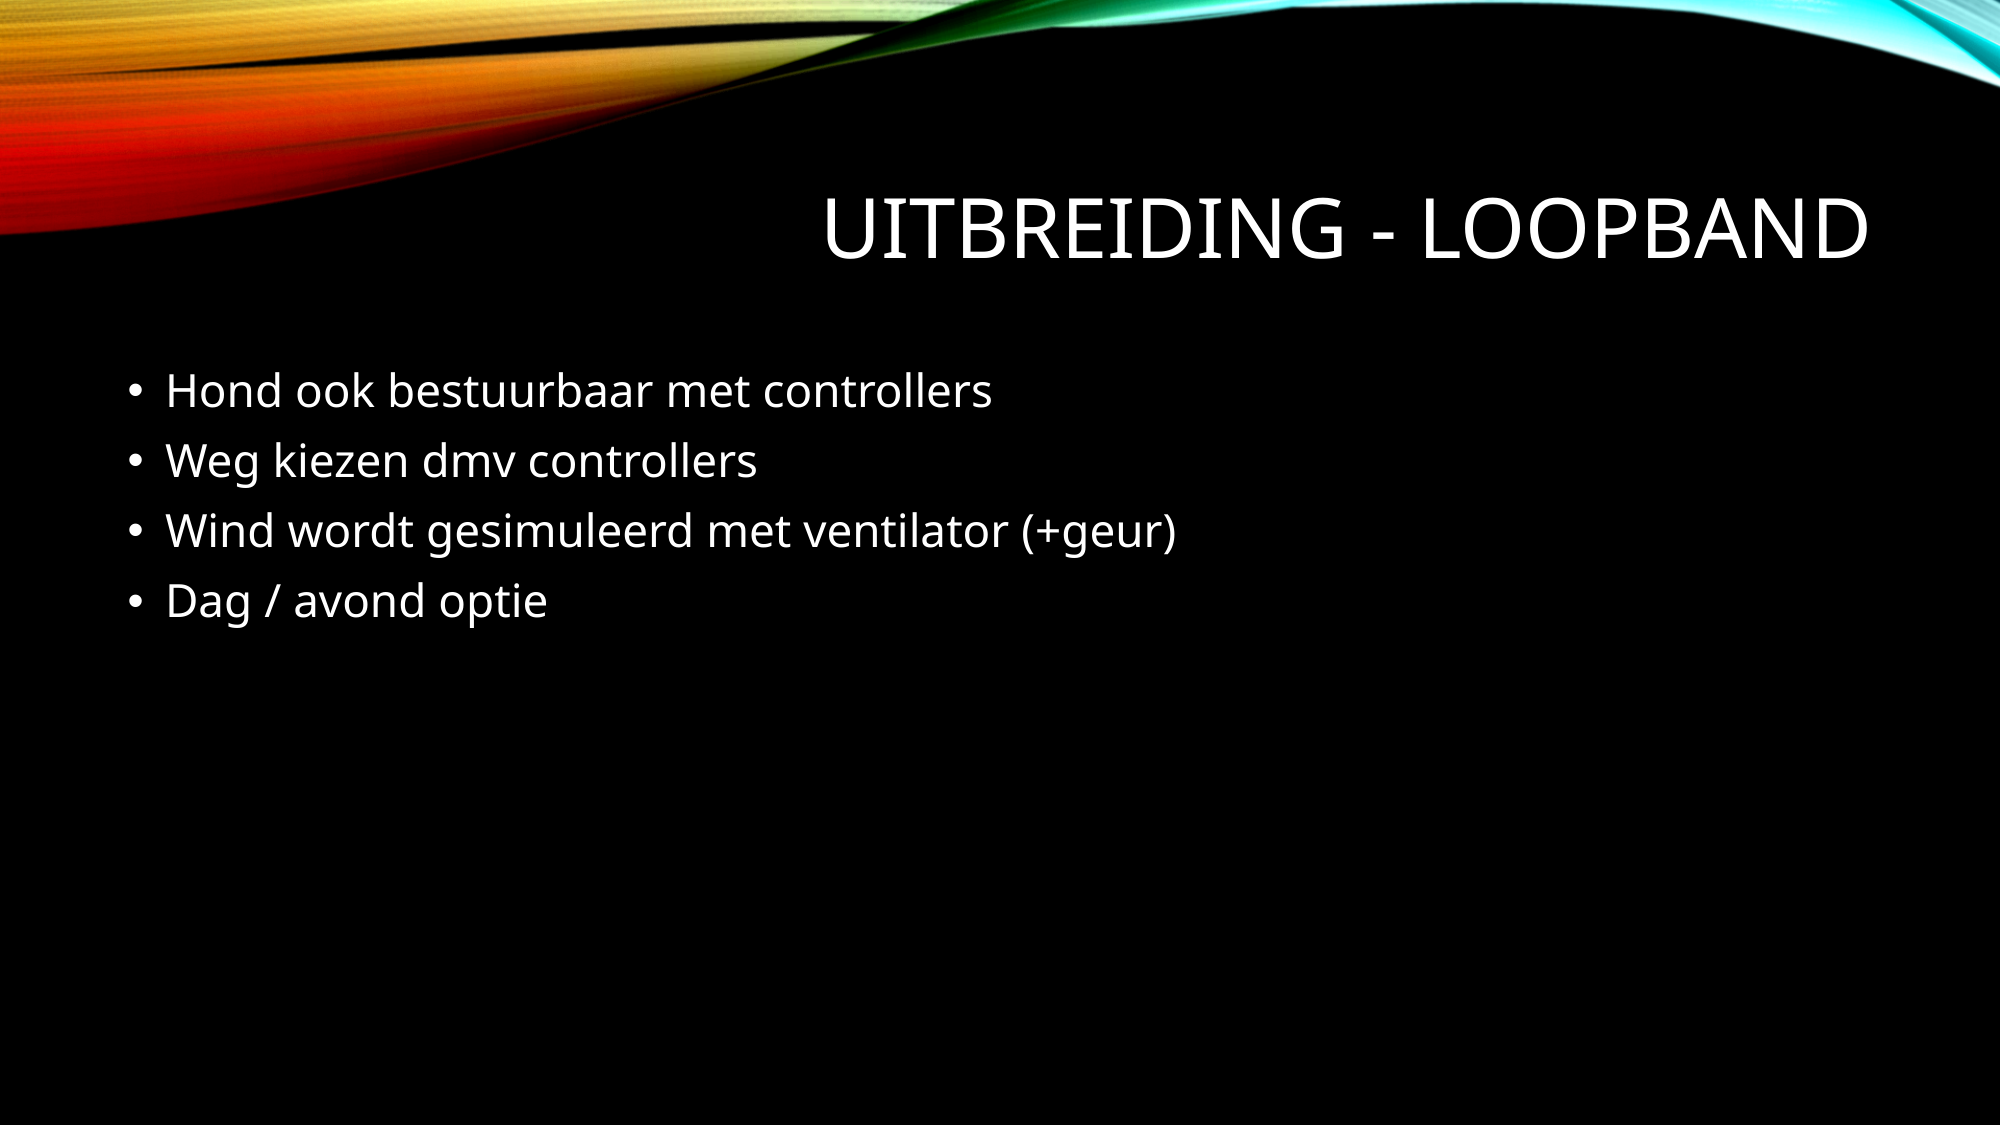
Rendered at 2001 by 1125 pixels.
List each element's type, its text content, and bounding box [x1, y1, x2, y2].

picture [0, 0, 2000, 237]
list Hond ook bestuurbaar met controllers Weg kiezen dmv controllers Wind wordt gesimuleerd met ventilator (+geur) Dag / avond optie [112, 360, 1888, 1021]
title uitbreiding - loopband [474, 125, 1888, 338]
